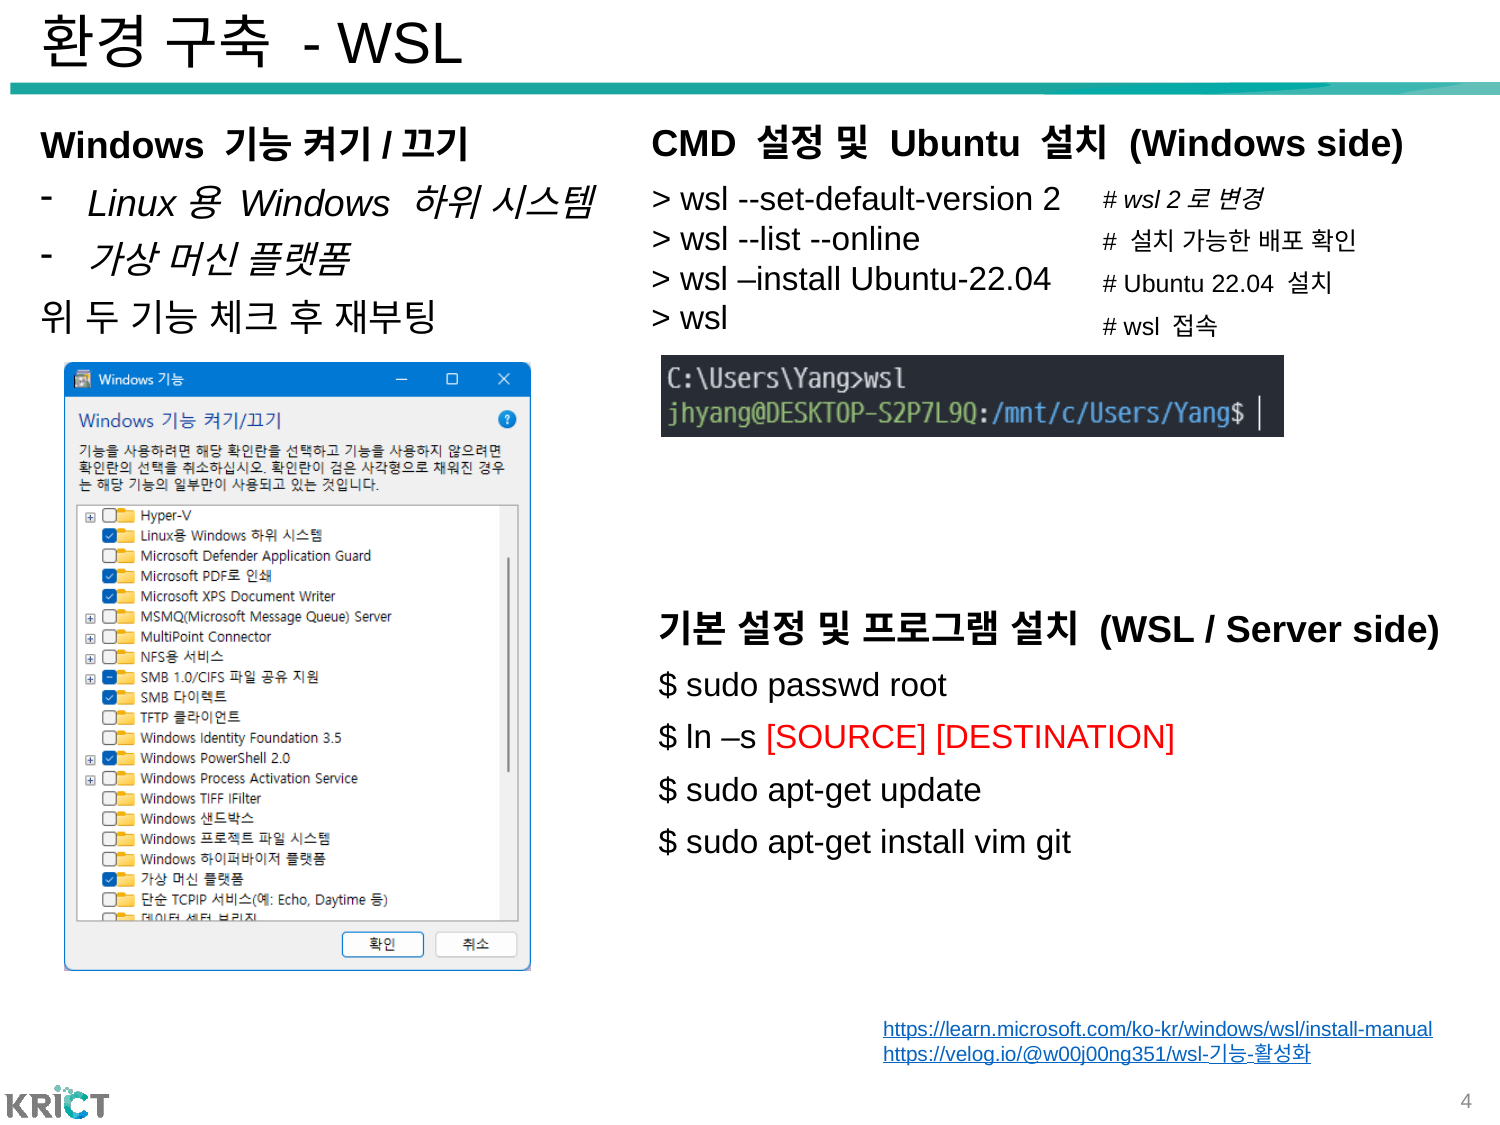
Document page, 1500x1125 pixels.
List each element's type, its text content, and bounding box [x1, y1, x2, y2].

list https://learn.microsoft.com/ko-kr/windows/wsl/install-manual https://velog.io/@w00j00ng351/wsl-기능-활성화 [868, 970, 1492, 1078]
picture [64, 362, 531, 972]
text_box CMD 설정 및 Ubuntu 설치 (Windows side) > wsl --set-default-version 2 > wsl --list --online > wsl –install Ubuntu-22.04 > wsl [636, 112, 1419, 344]
picture [661, 355, 1284, 437]
text_box Windows 기능 켜기/끄기 Linux용 Windows 하위 시스템 가상 머신 플랫폼 위 두 기능 체크 후 재부팅 [25, 113, 608, 346]
picture [4, 1085, 110, 1121]
slide_number 4 [1149, 1085, 1488, 1116]
text_box 기본 설정 및 프로그램 설치 (WSL / Server side) $ sudo passwd root $ ln –s [SOURCE] [DESTINATION] $ sudo apt-get update $ sudo apt-get install vim git [643, 597, 1488, 868]
text_box # wsl 2로 변경 # 설치 가능한 배포 확인 # Ubuntu 22.04 설치 # wsl 접속 [1088, 175, 1373, 348]
title 환경 구축 - WSL [26, 5, 1460, 83]
